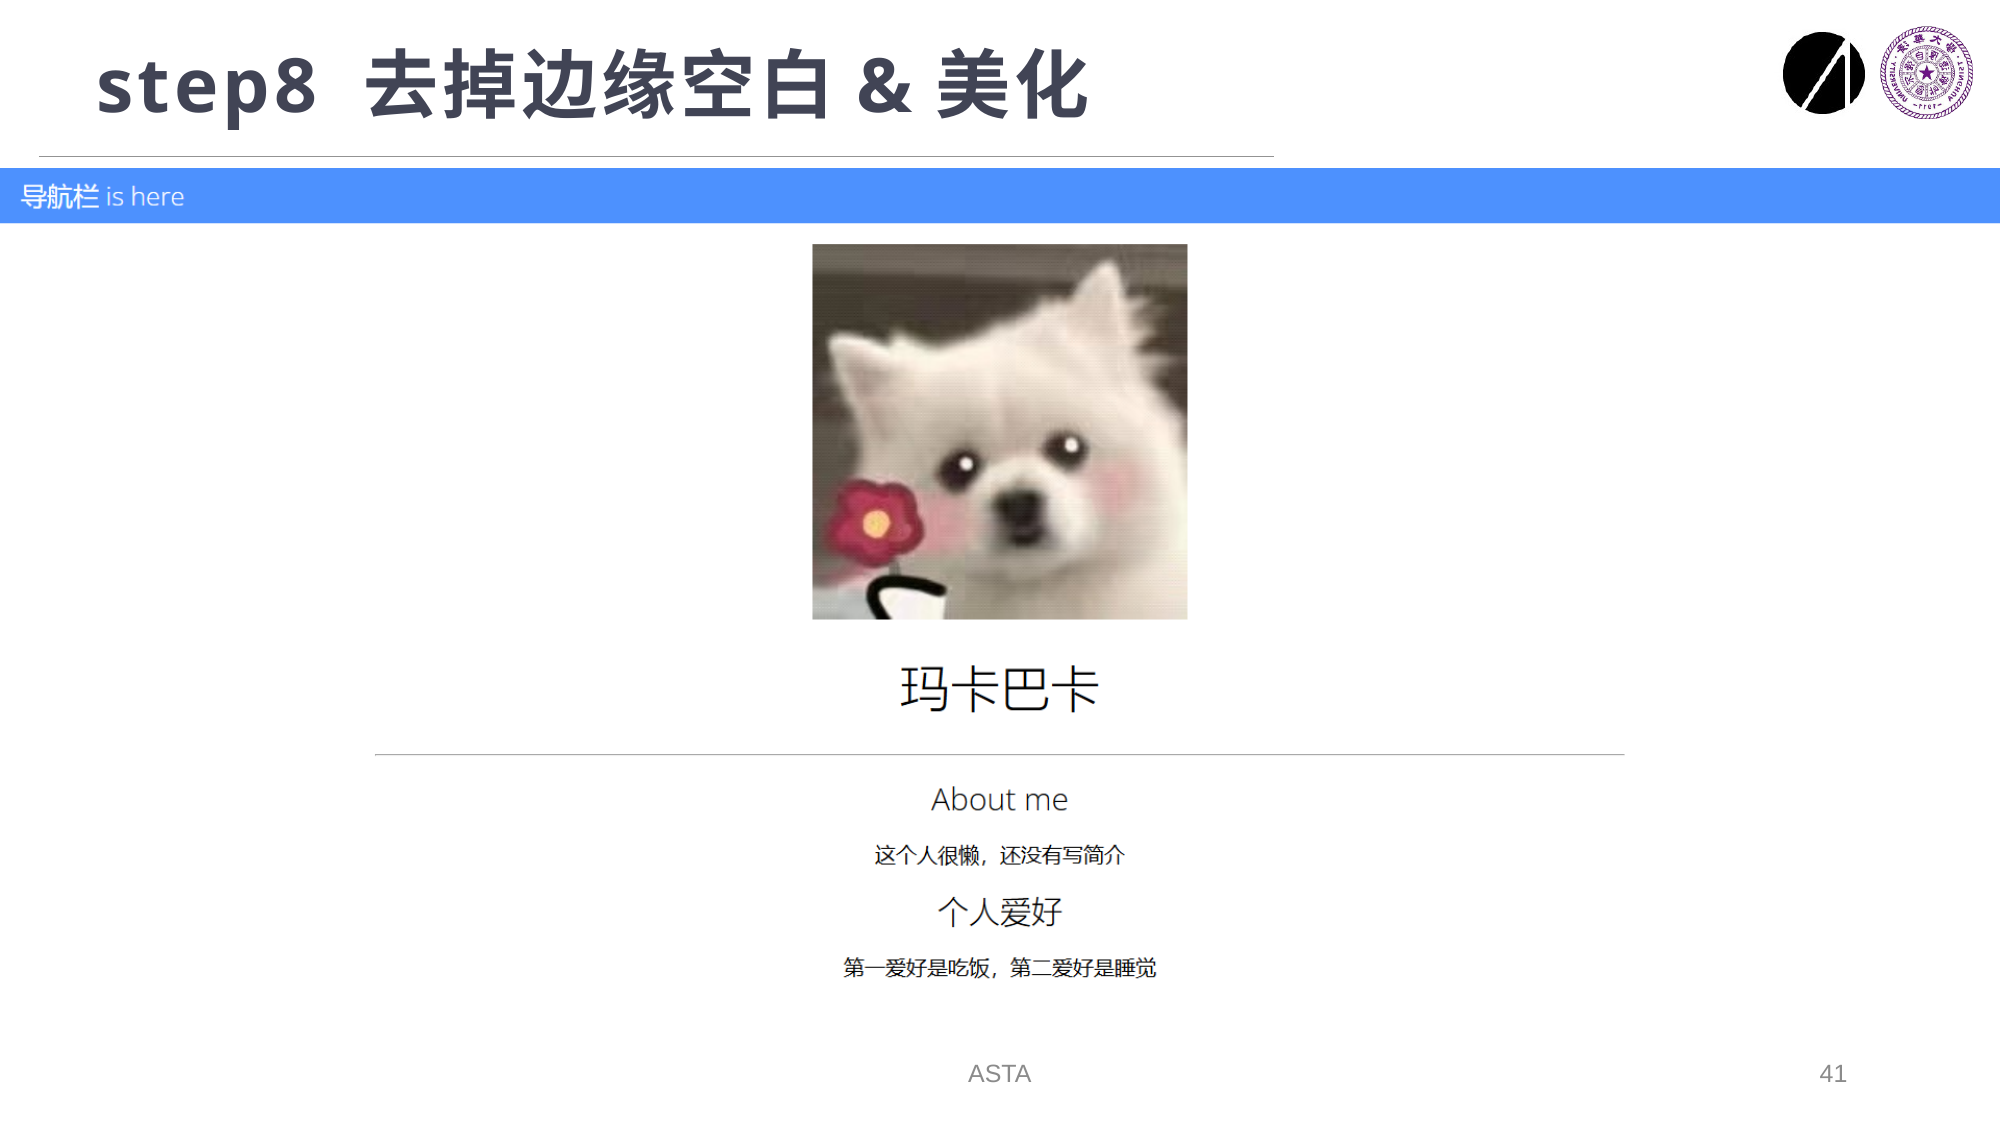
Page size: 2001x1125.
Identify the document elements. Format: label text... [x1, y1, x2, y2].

picture [1878, 24, 1975, 121]
title step8 去掉边缘空白&美化 [81, 34, 1171, 132]
picture [0, 168, 2000, 1045]
picture [1774, 24, 1871, 121]
footer ASTA [662, 1045, 1338, 1103]
slide_number 41 [1412, 1045, 1863, 1103]
